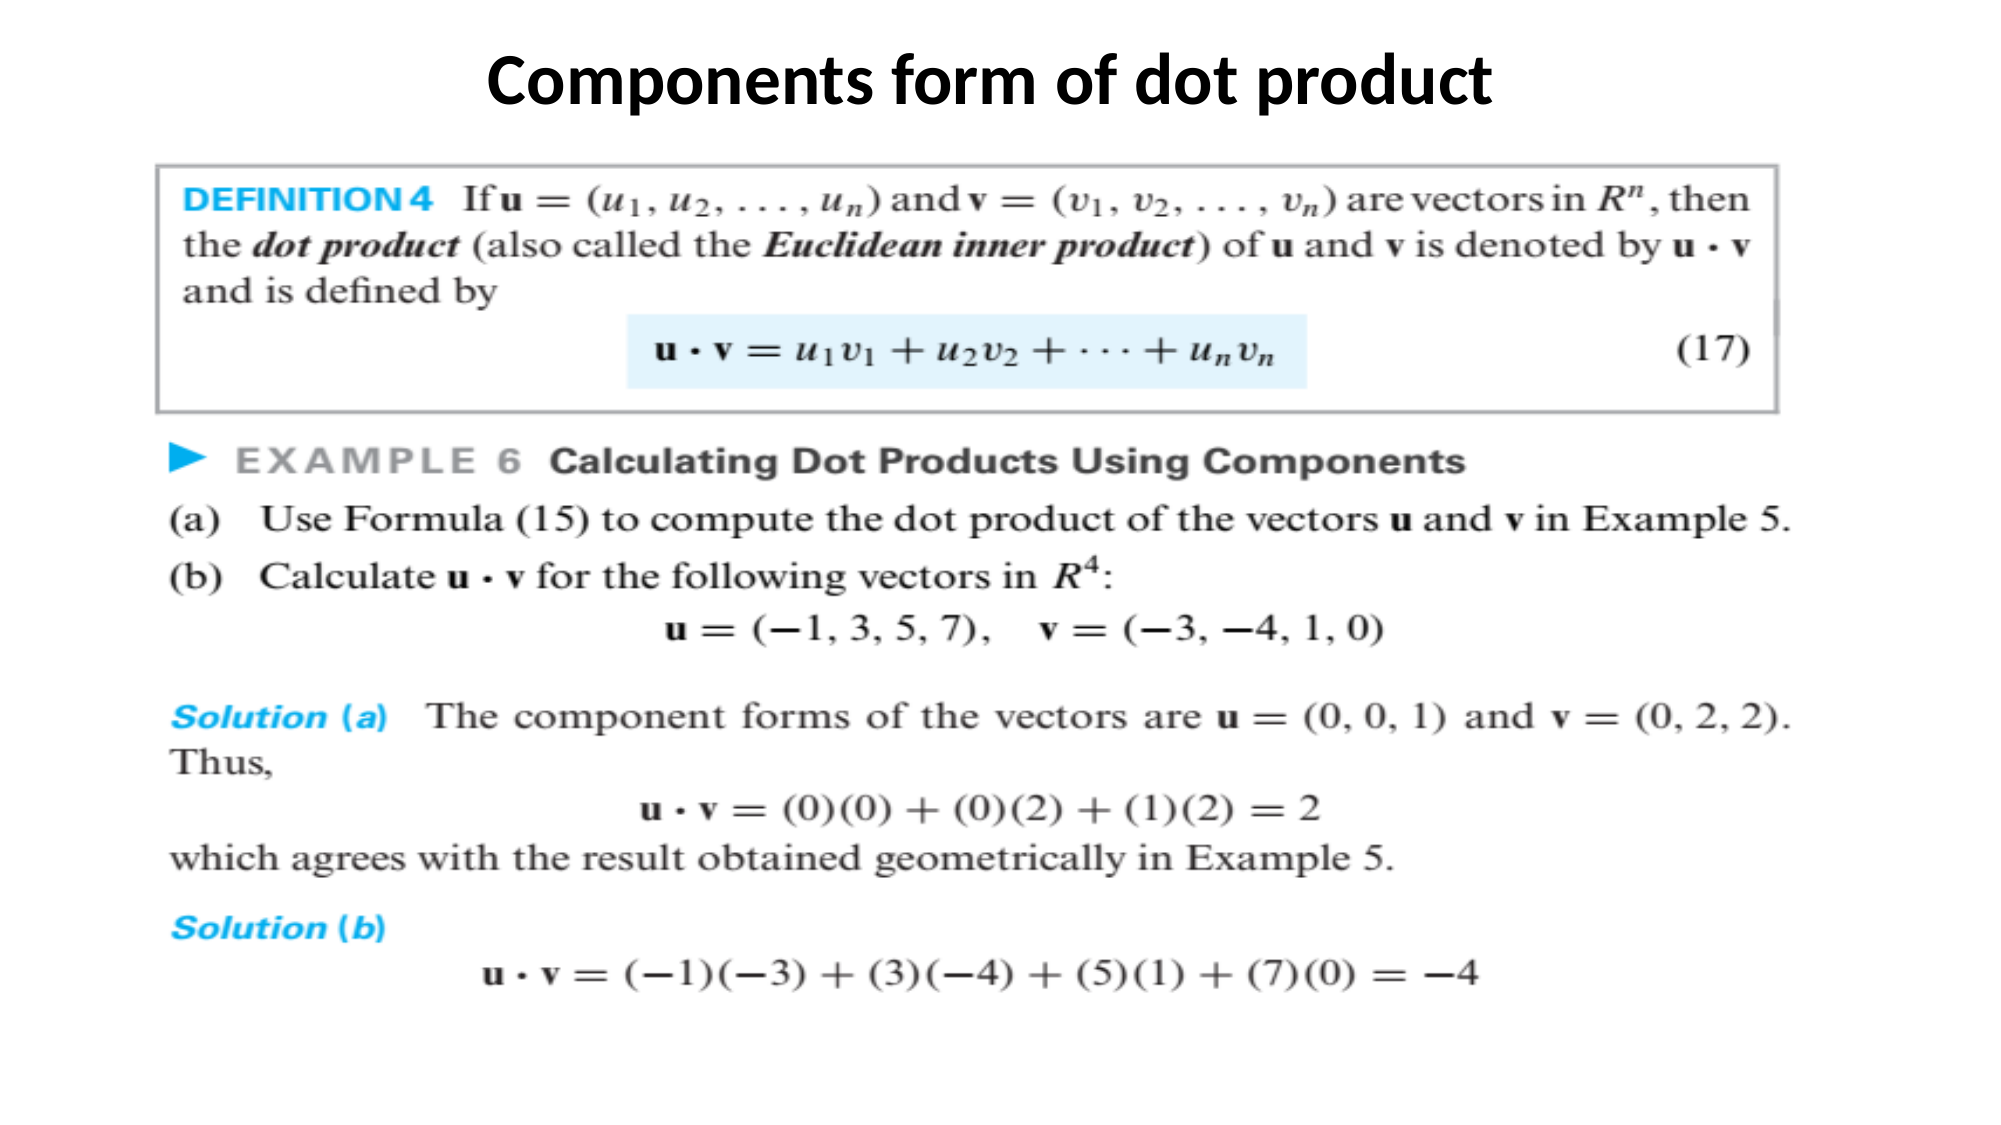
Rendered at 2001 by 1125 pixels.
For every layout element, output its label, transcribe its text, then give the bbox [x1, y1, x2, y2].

picture [137, 146, 1863, 1014]
title Components form of dot product [137, 33, 1863, 129]
